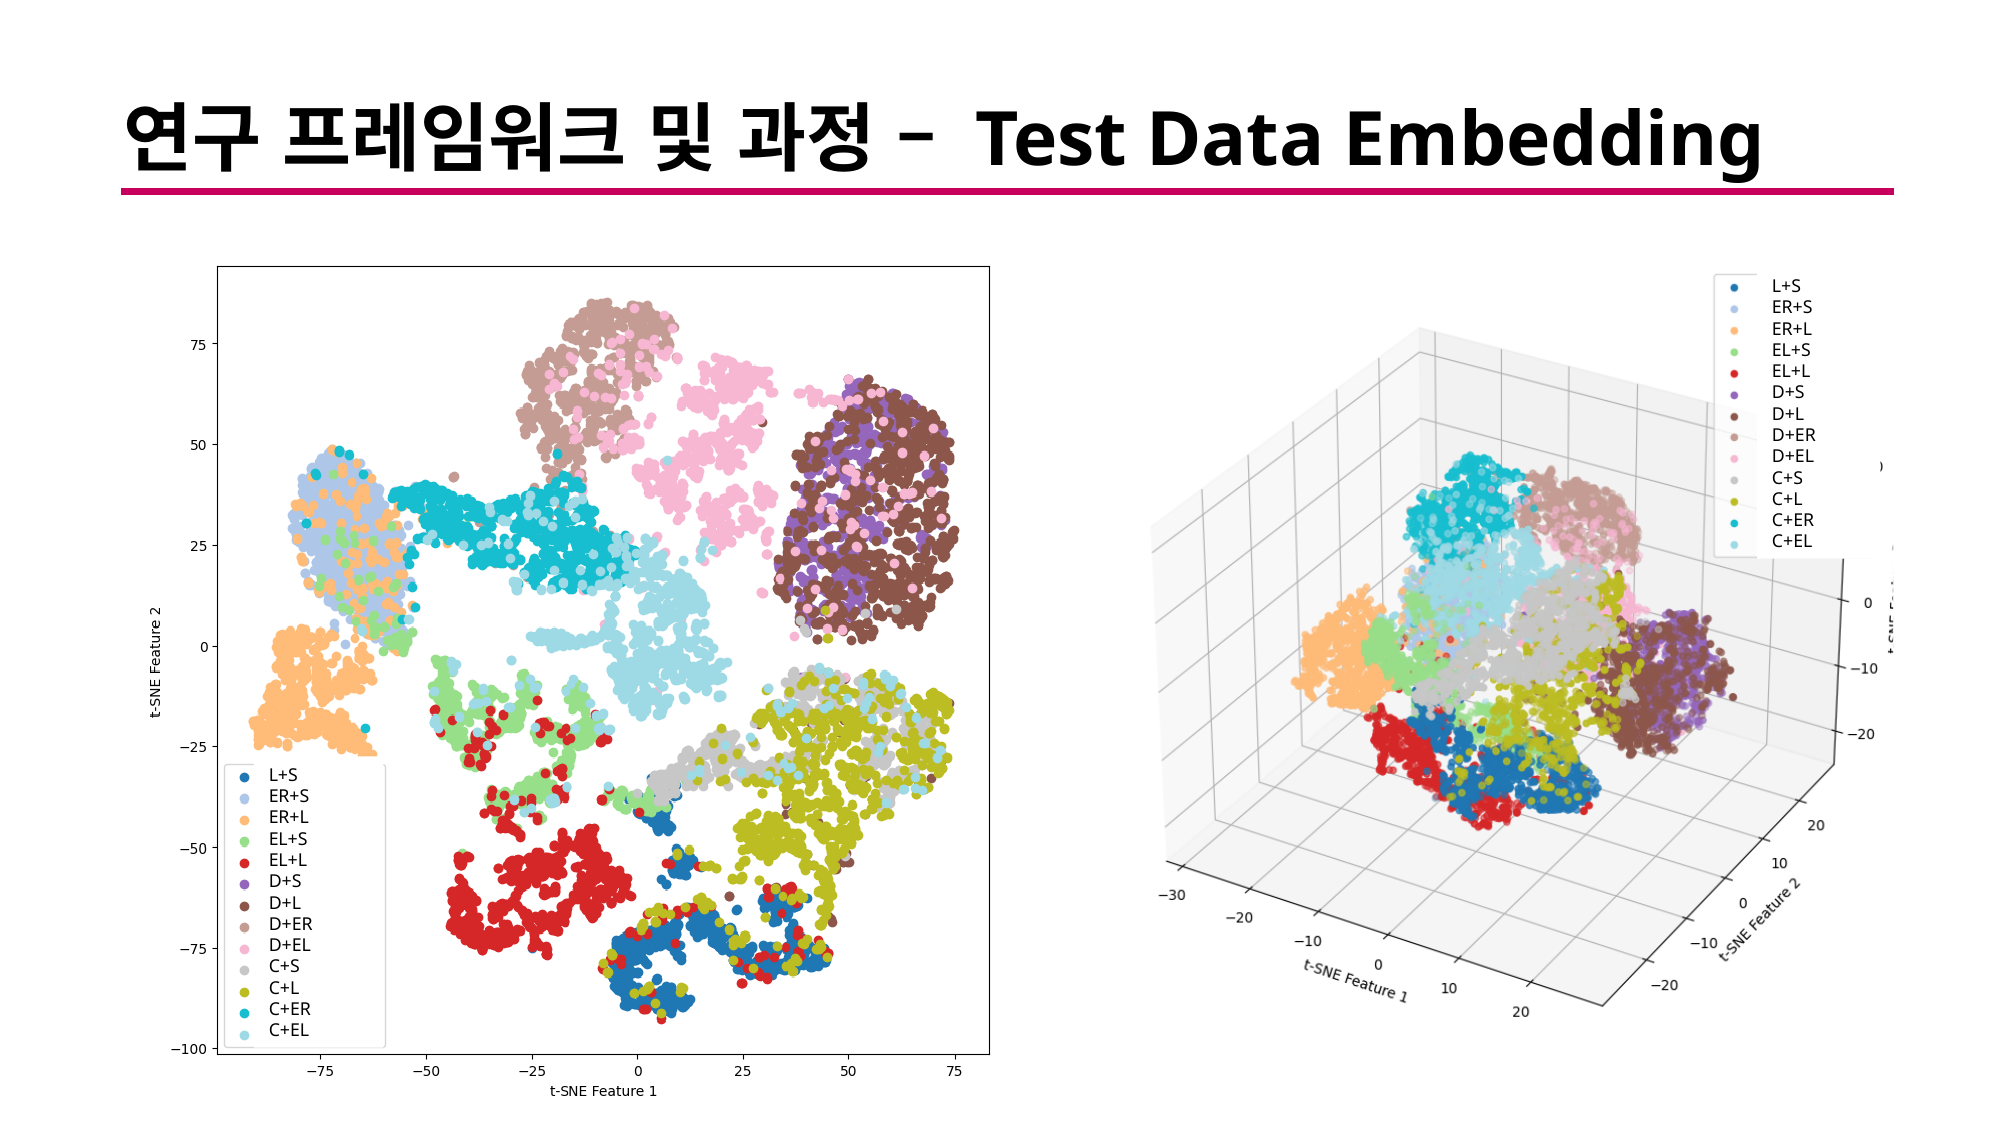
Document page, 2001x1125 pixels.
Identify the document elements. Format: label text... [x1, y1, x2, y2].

picture [121, 188, 1894, 195]
picture [140, 261, 998, 1109]
picture [1098, 264, 1894, 1066]
text_box 연구 프레임워크 및 과정 – Test Data Embedding [121, 88, 1863, 181]
